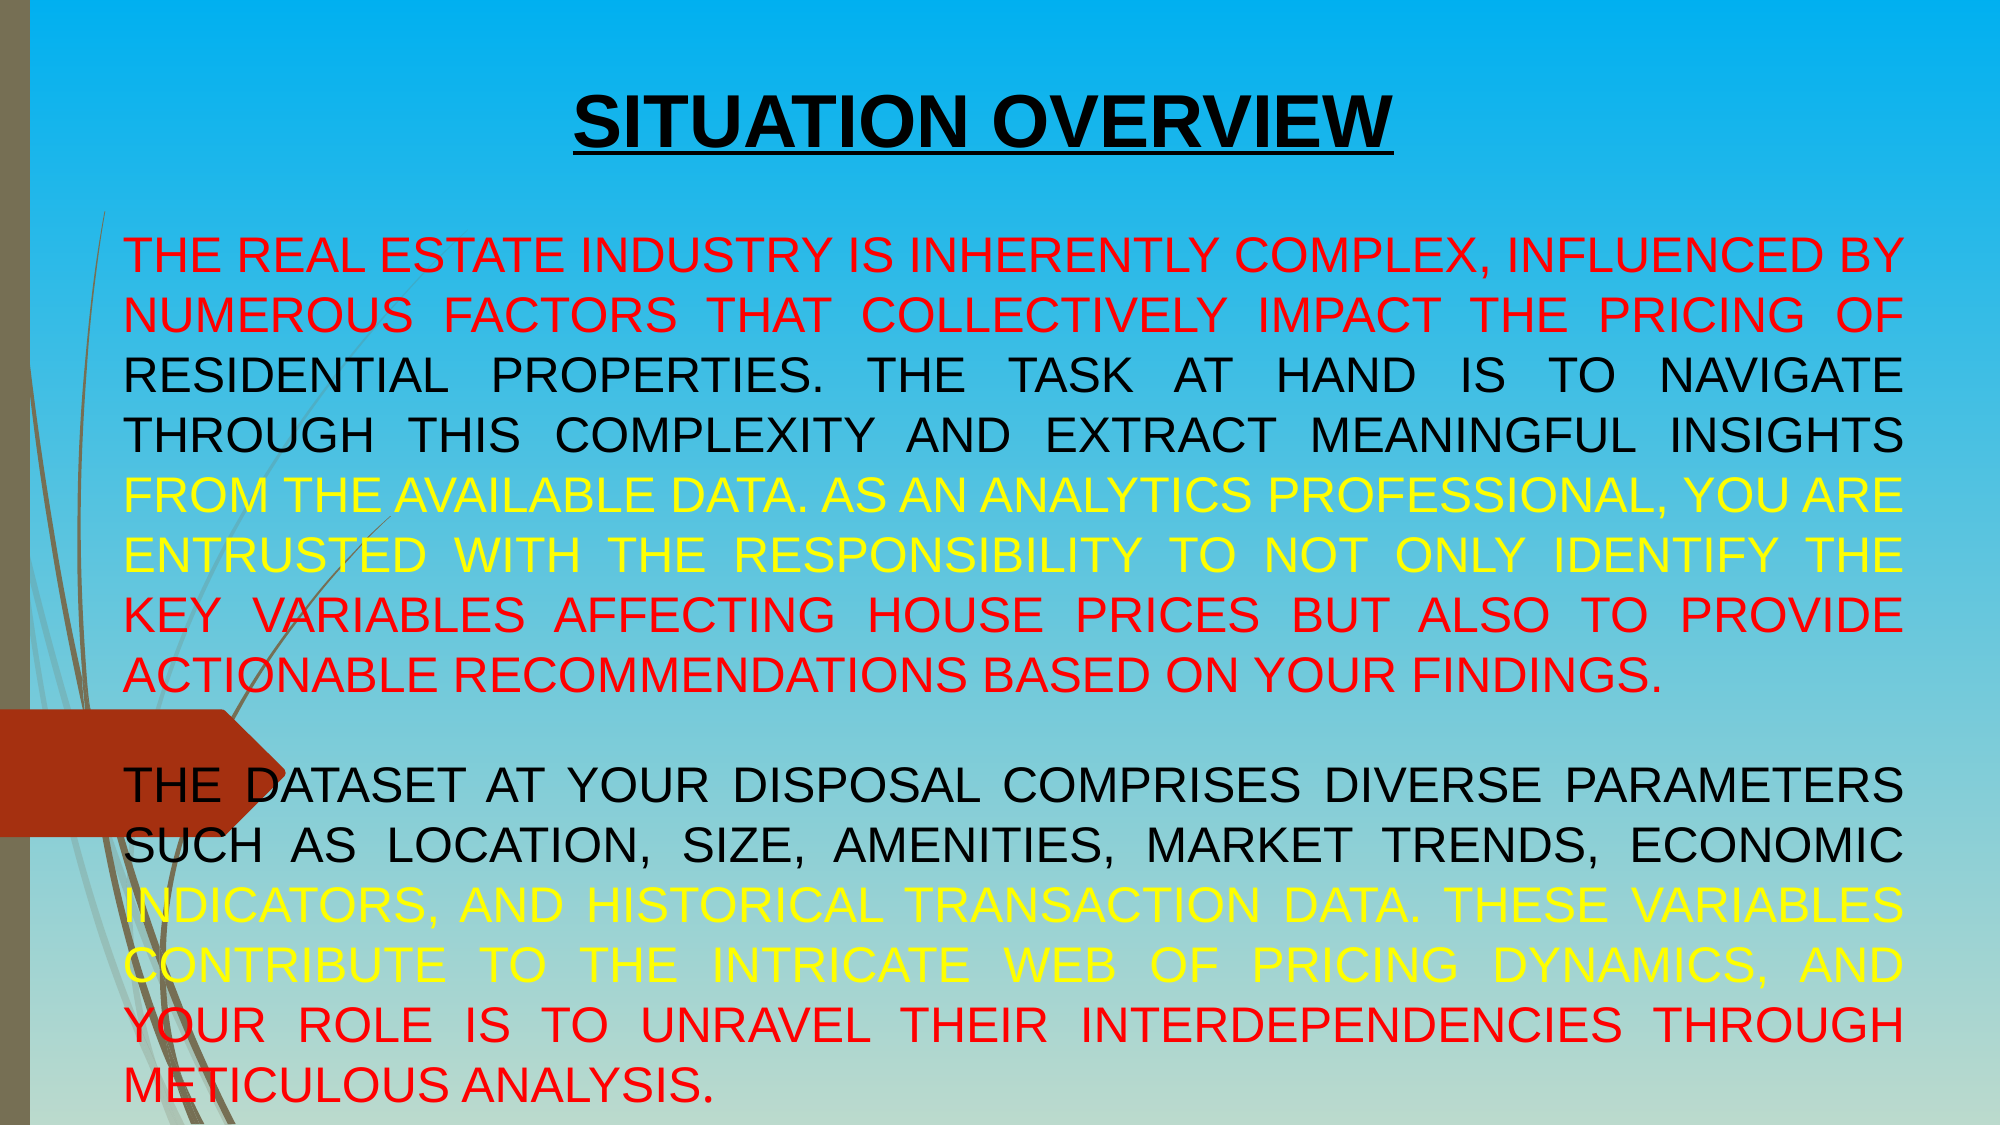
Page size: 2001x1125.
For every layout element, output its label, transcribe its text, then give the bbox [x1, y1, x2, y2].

text_box SITUATION OVERVIEW THE REAL ESTATE INDUSTRY IS INHERENTLY COMPLEX, INFLUENCED BY NUMEROUS FACTORS THAT COLLECTIVELY IMPACT THE PRICING OF RESIDENTIAL PROPERTIES. THE TASK AT HAND IS TO NAVIGATE THROUGH THIS COMPLEXITY AND EXTRACT MEANINGFUL INSIGHTS FROM THE AVAILABLE DATA. AS AN ANALYTICS PROFESSIONAL, YOU ARE ENTRUSTED WITH THE RESPONSIBILITY TO NOT ONLY IDENTIFY THE KEY VARIABLES AFFECTING HOUSE PRICES BUT ALSO TO PROVIDE ACTIONABLE RECOMMENDATIONS BASED ON YOUR FINDINGS. THE DATASET AT YOUR DISPOSAL COMPRISES DIVERSE PARAMETERS SUCH AS LOCATION, SIZE, AMENITIES, MARKET TRENDS, ECONOMIC INDICATORS, AND HISTORICAL TRANSACTION DATA. THESE VARIABLES CONTRIBUTE TO THE INTRICATE WEB OF PRICING DYNAMICS, AND YOUR ROLE IS TO UNRAVEL THEIR INTERDEPENDENCIES THROUGH METICULOUS ANALYSIS. [108, 14, 1920, 1120]
